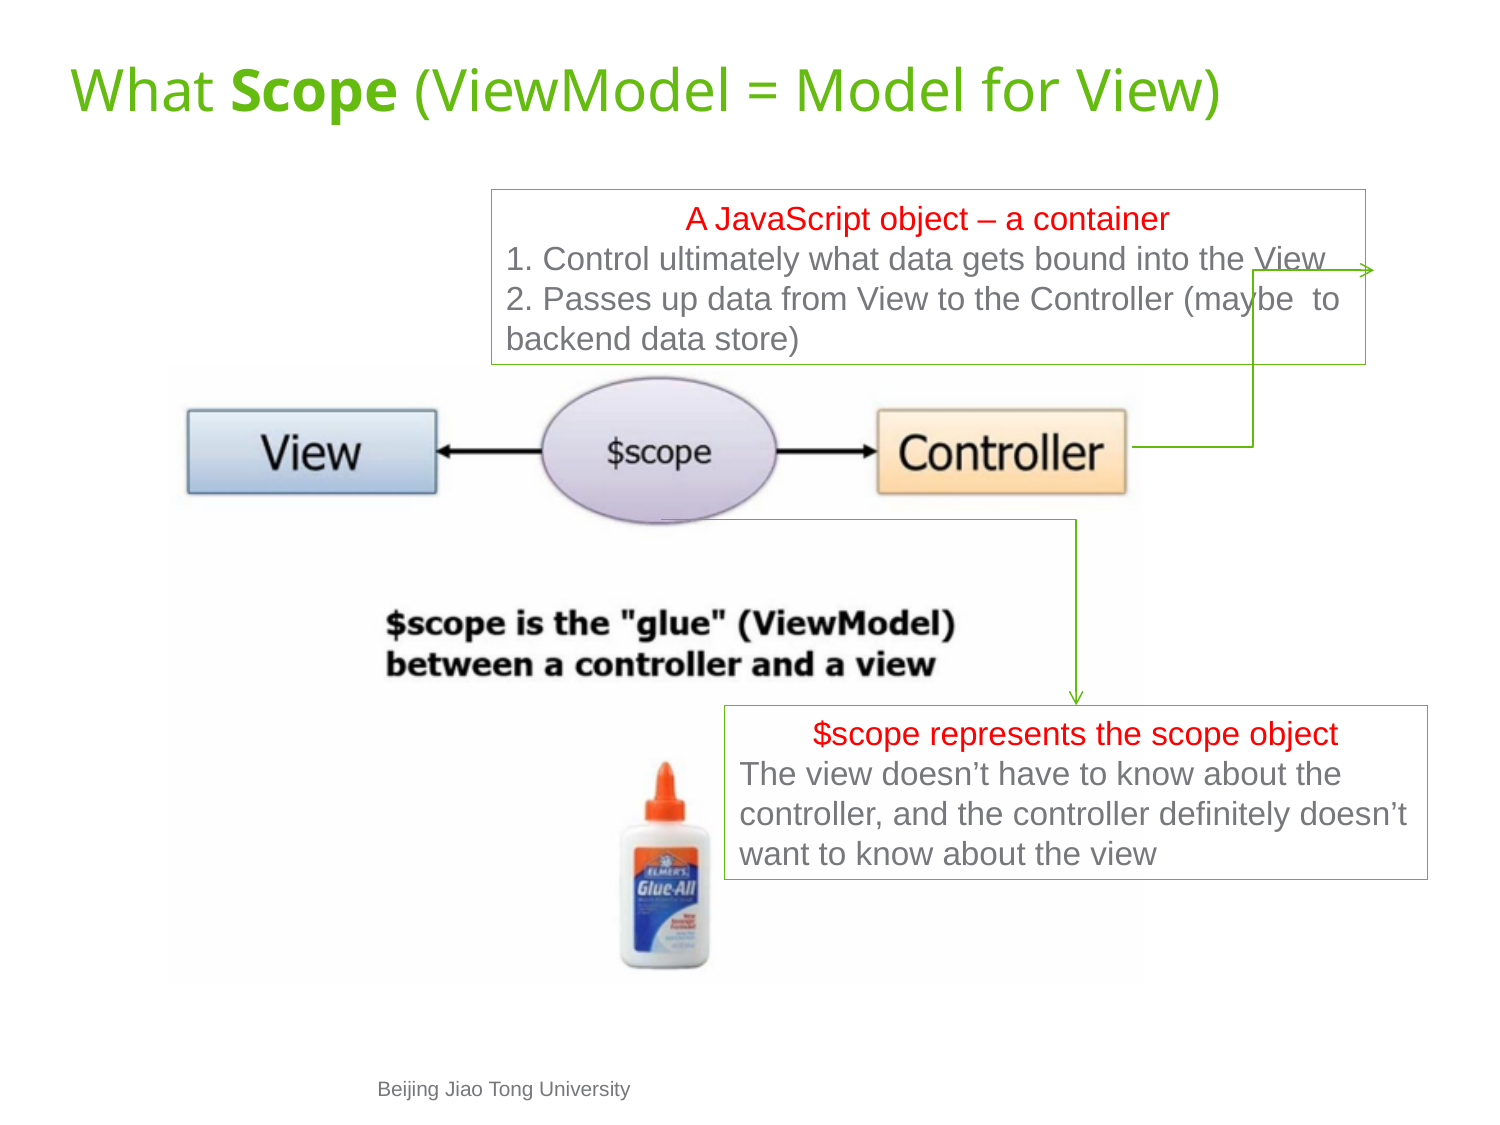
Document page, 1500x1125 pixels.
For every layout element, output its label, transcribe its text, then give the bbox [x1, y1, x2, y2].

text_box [1131, 270, 1375, 448]
title What Scope (ViewModel = Model for View) [70, 52, 1430, 139]
text_box $scope represents the scope object The view doesn’t have to know about the controller, and the controller definitely doesn’t want to know about the view [1149, 705, 1428, 880]
text_box A JavaScript object – a container 1. Control ultimately what data gets bound into the View 2. Passes up data from View to the Controller (maybe to backend data store) [491, 189, 1366, 363]
list Beijing Jiao Tong University [263, 1075, 751, 1120]
picture [169, 364, 1144, 984]
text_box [660, 519, 1077, 706]
